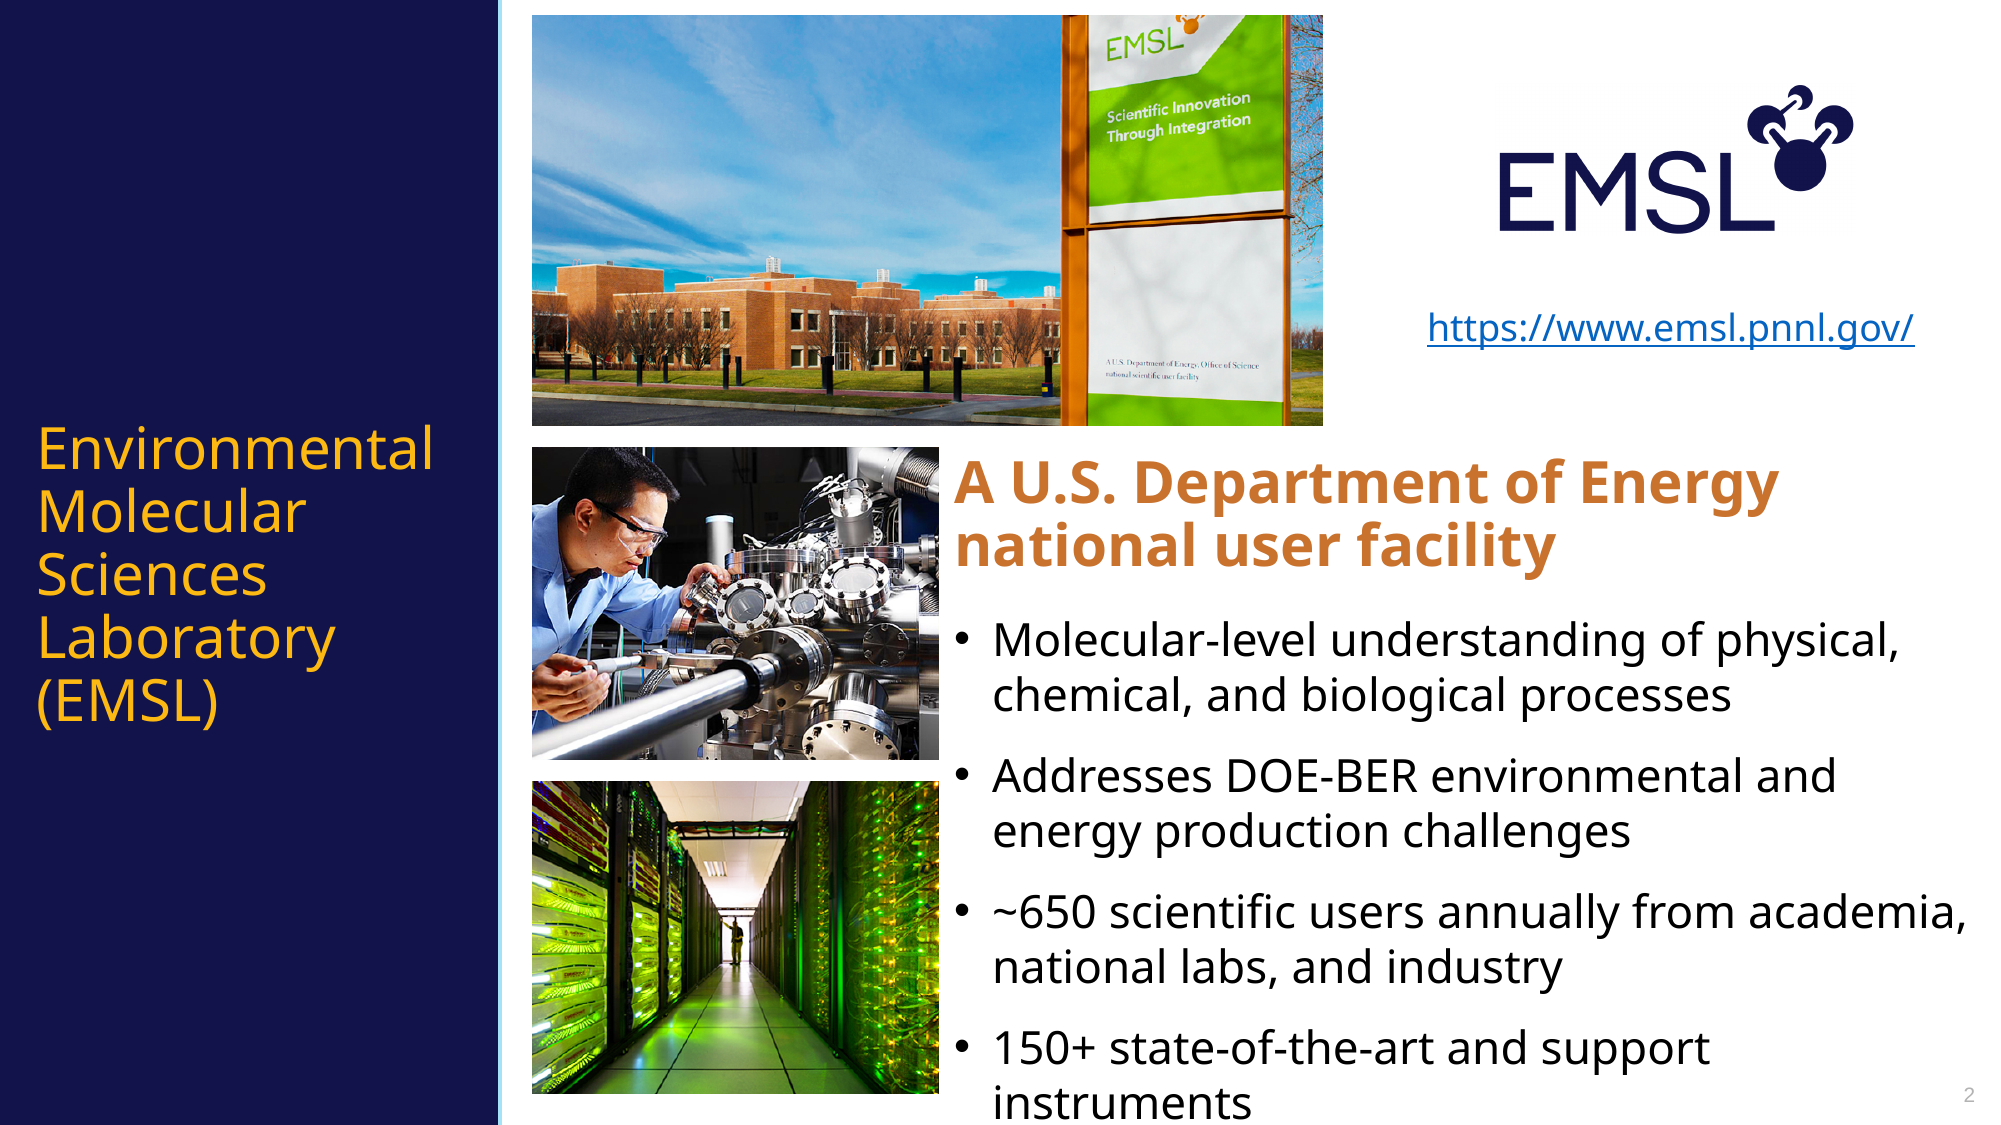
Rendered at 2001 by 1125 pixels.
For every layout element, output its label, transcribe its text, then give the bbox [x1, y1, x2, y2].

picture [532, 15, 1323, 426]
text_box https://www.emsl.pnnl.gov/ [1412, 296, 2000, 363]
picture [1495, 83, 1856, 235]
slide_number 2 [1913, 1067, 1975, 1125]
list A U.S. Department of Energy national user facility Molecular-level understanding of physical, chemical, and biological processes Addresses DOE-BER environmental and energy production challenges ~650 scientific users annually from academia, national labs, and industry 150+ state-of-the-art and support instruments [954, 453, 1975, 1067]
picture [532, 447, 940, 760]
picture [532, 781, 940, 1094]
list Environmental Molecular Sciences Laboratory (EMSL) [36, 296, 443, 735]
